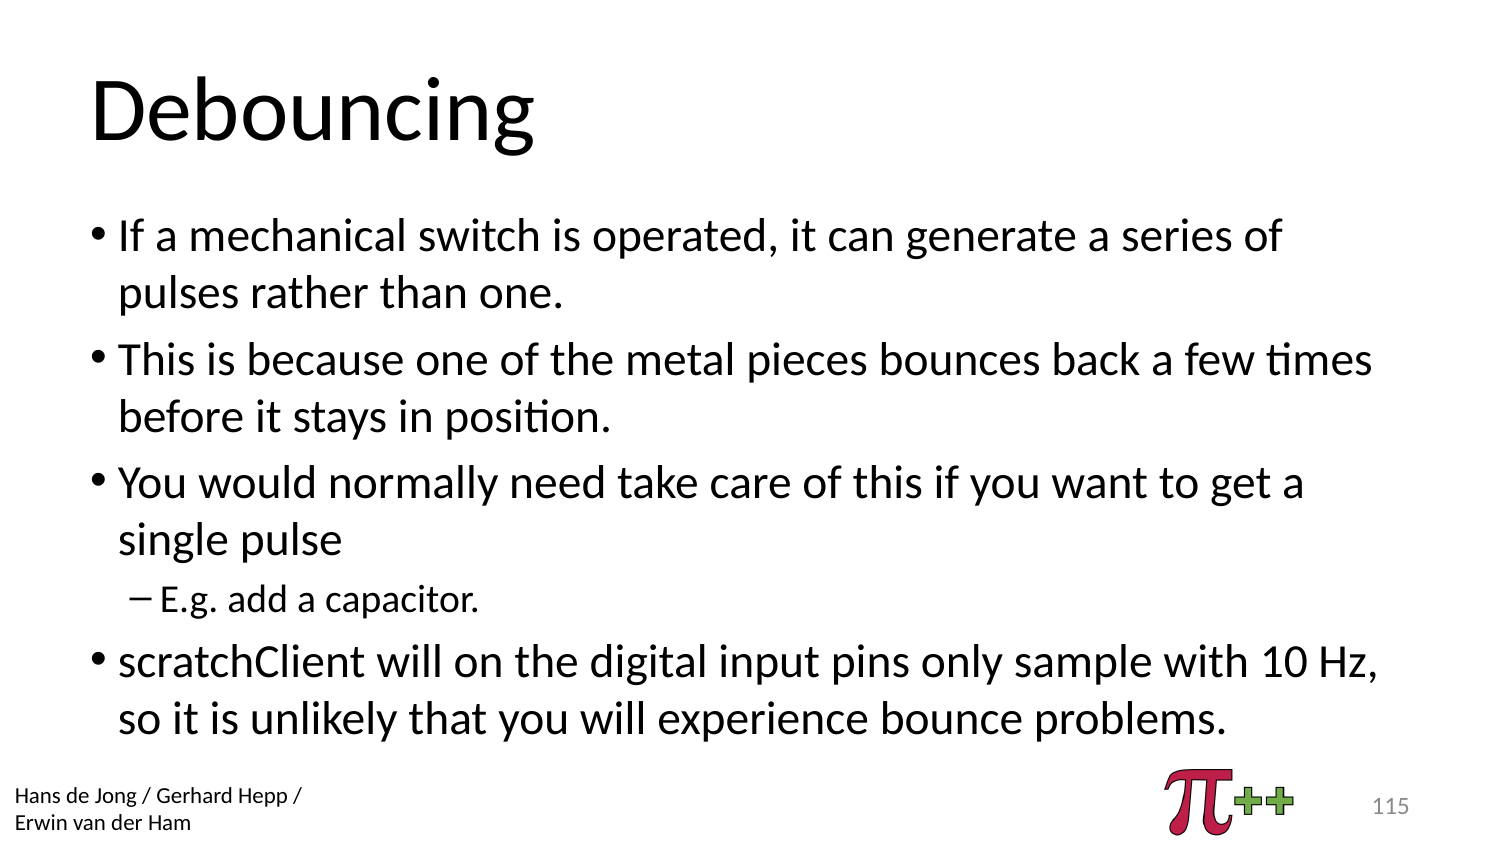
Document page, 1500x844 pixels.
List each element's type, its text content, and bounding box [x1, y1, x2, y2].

slide_number 115 [1340, 782, 1425, 827]
picture [1163, 768, 1294, 836]
list If a mechanical switch is operated, it can generate a series of pulses rather than one. This is because one of the metal pieces bounces back a few times before it stays in position. You would normally need take care of this if you want to get a single pulse E.g. add a capacitor. scratchClient will on the digital input pins only sample with 10 Hz, so it is unlikely that you will experience bounce problems. [75, 196, 1425, 754]
title Debouncing [75, 33, 1425, 175]
